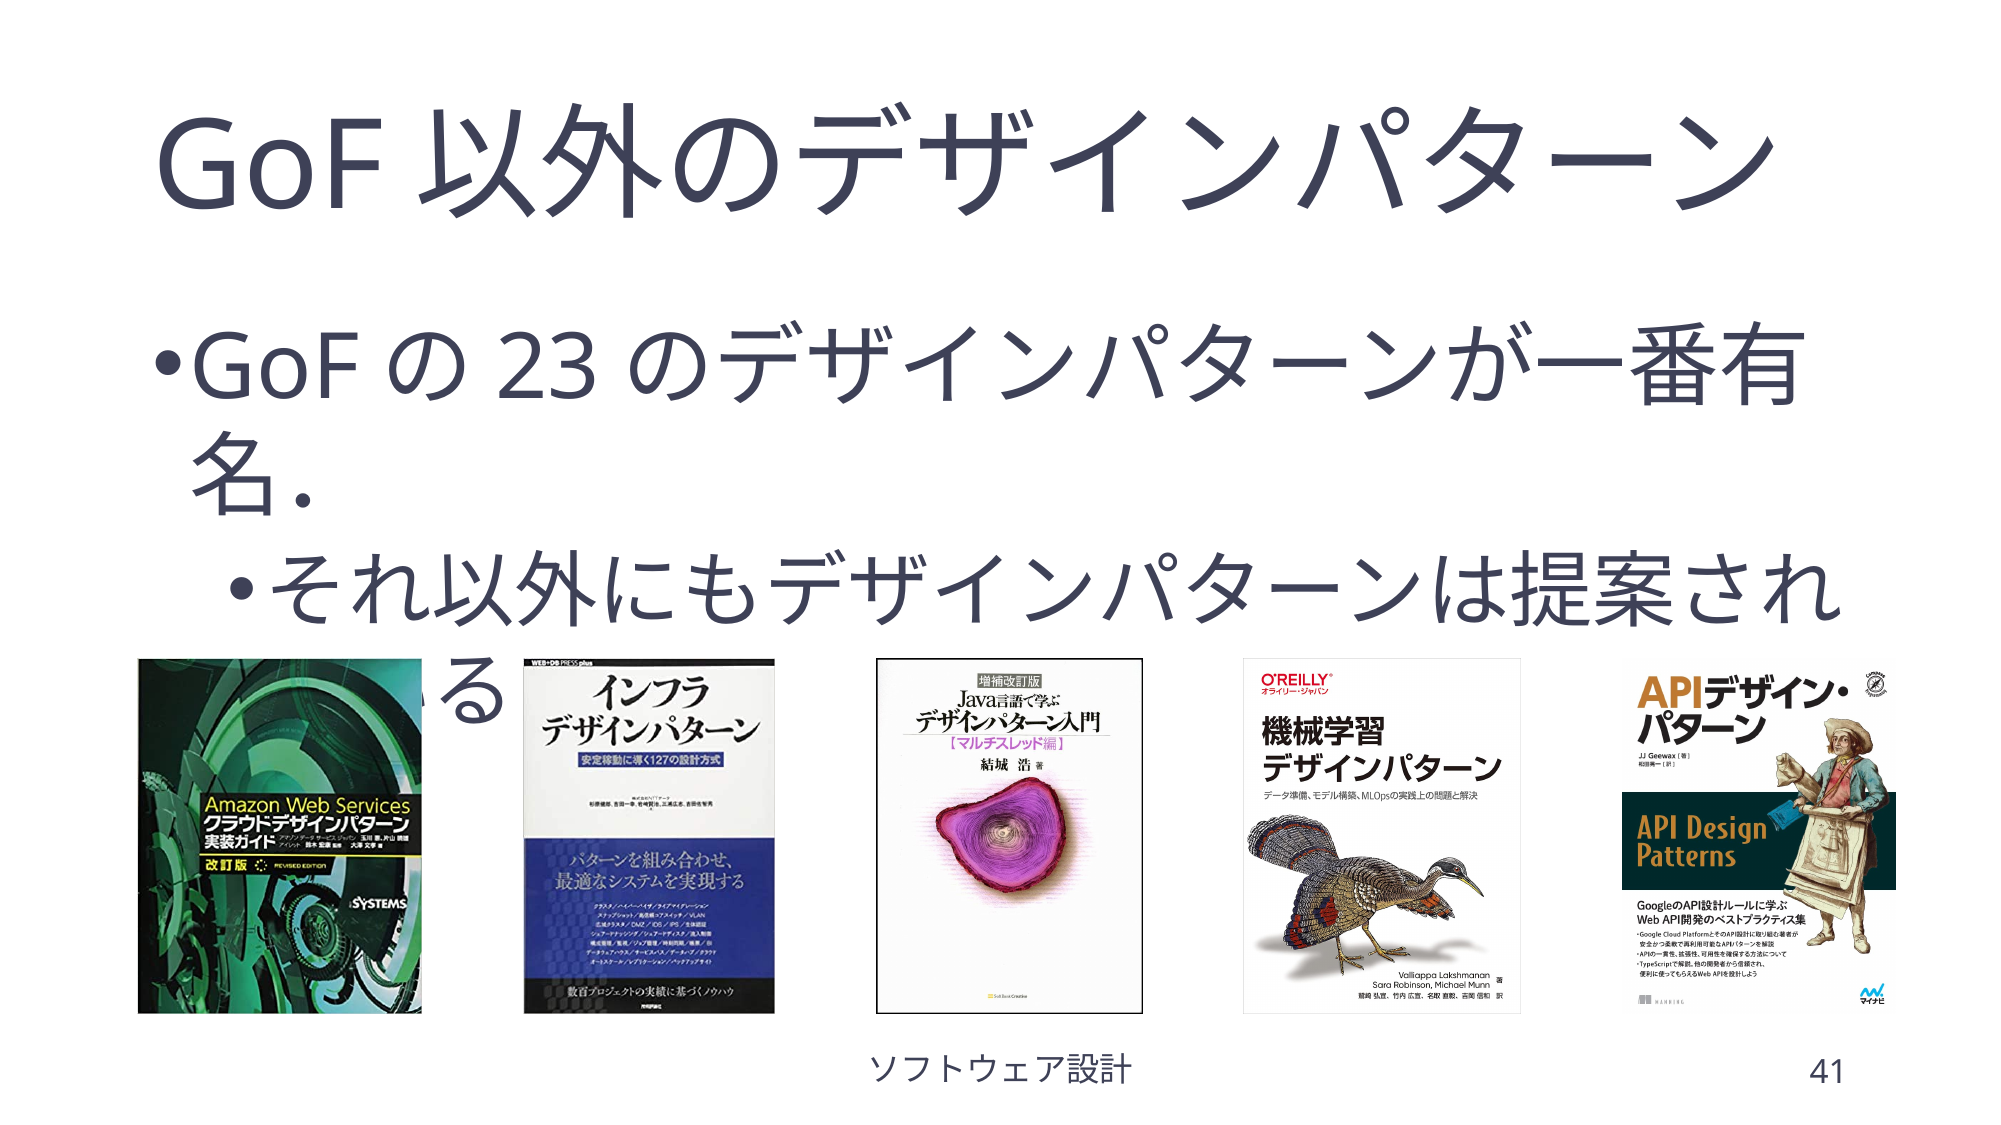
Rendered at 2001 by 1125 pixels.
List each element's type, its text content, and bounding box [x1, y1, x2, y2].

list GoFの23のデザインパターンが一番有名． それ以外にもデザインパターンは提案されている． [137, 299, 1898, 1014]
title GoF以外のデザインパターン [137, 59, 1863, 278]
slide_number 41 [1412, 1042, 1863, 1103]
picture [1243, 658, 1521, 1014]
picture [876, 658, 1143, 1014]
picture [137, 658, 422, 1014]
footer ソフトウェア設計 [662, 1042, 1338, 1103]
picture [1622, 658, 1896, 1014]
picture [523, 658, 775, 1014]
